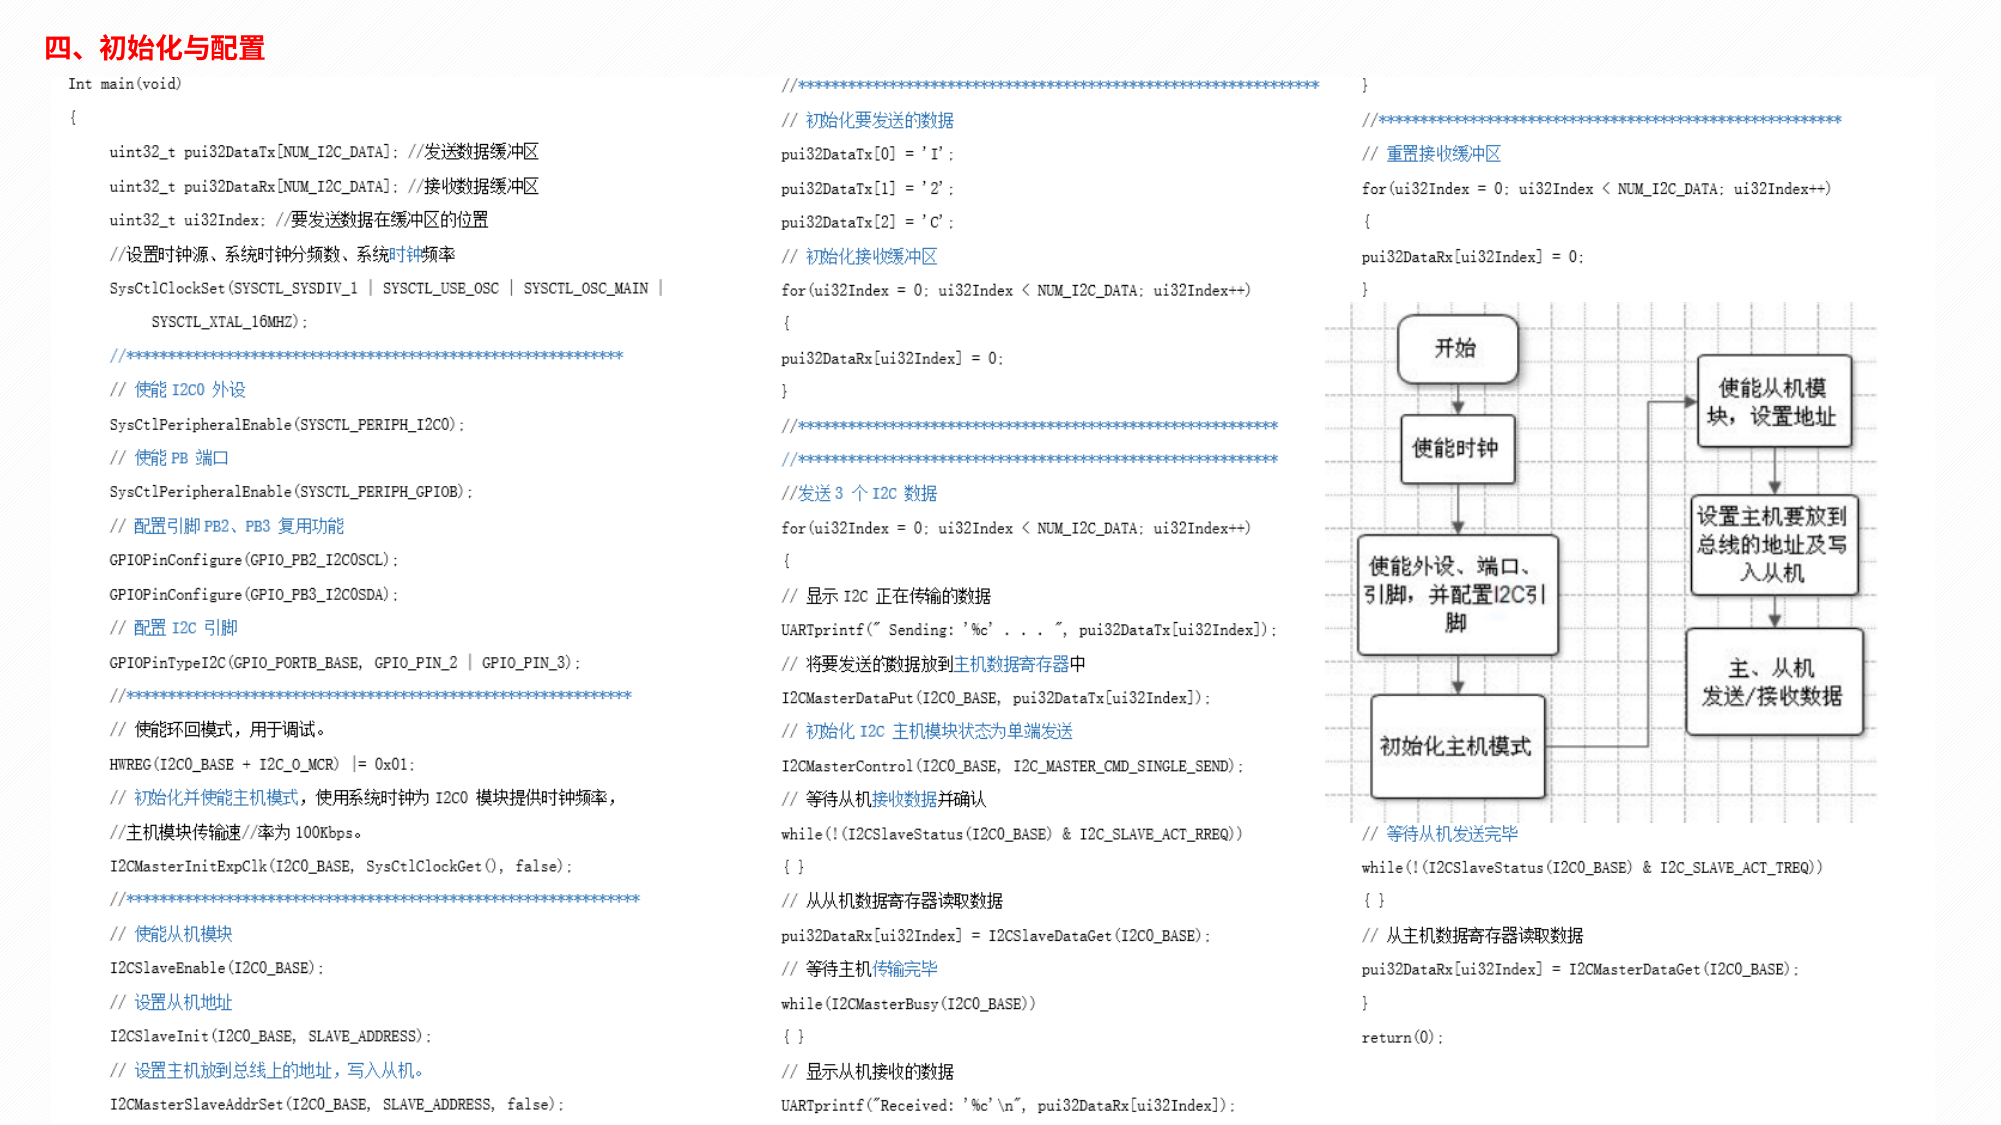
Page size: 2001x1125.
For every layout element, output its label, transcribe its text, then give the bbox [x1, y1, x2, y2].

text_box 四、初始化与配置 [29, 23, 961, 72]
picture [50, 77, 1936, 1124]
